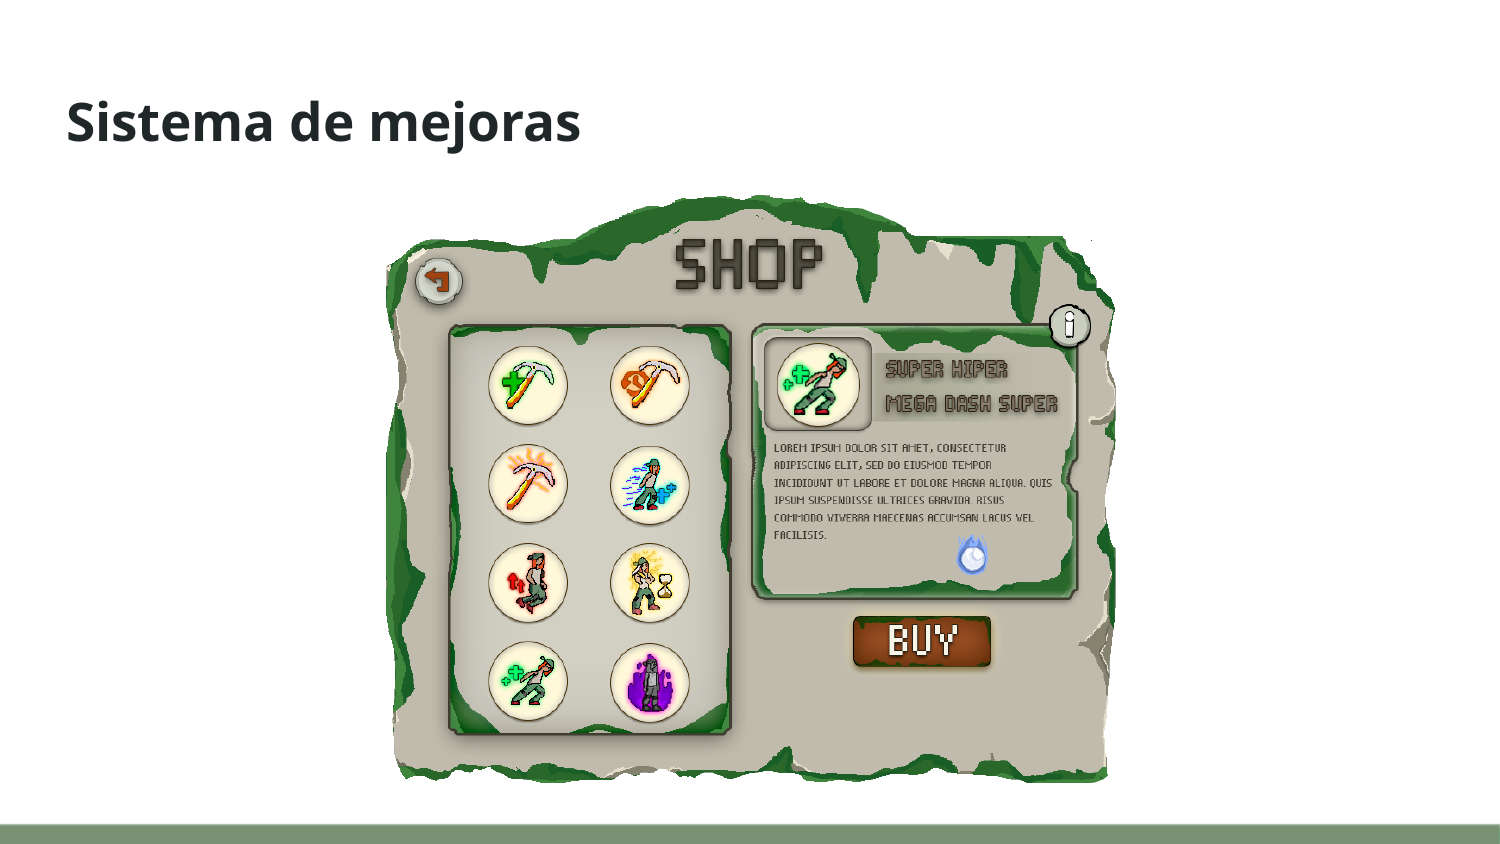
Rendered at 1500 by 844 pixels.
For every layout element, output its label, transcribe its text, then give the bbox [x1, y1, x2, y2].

title Sistema de mejoras [51, 72, 1449, 167]
picture [0, 808, 1500, 844]
picture [365, 177, 1135, 799]
